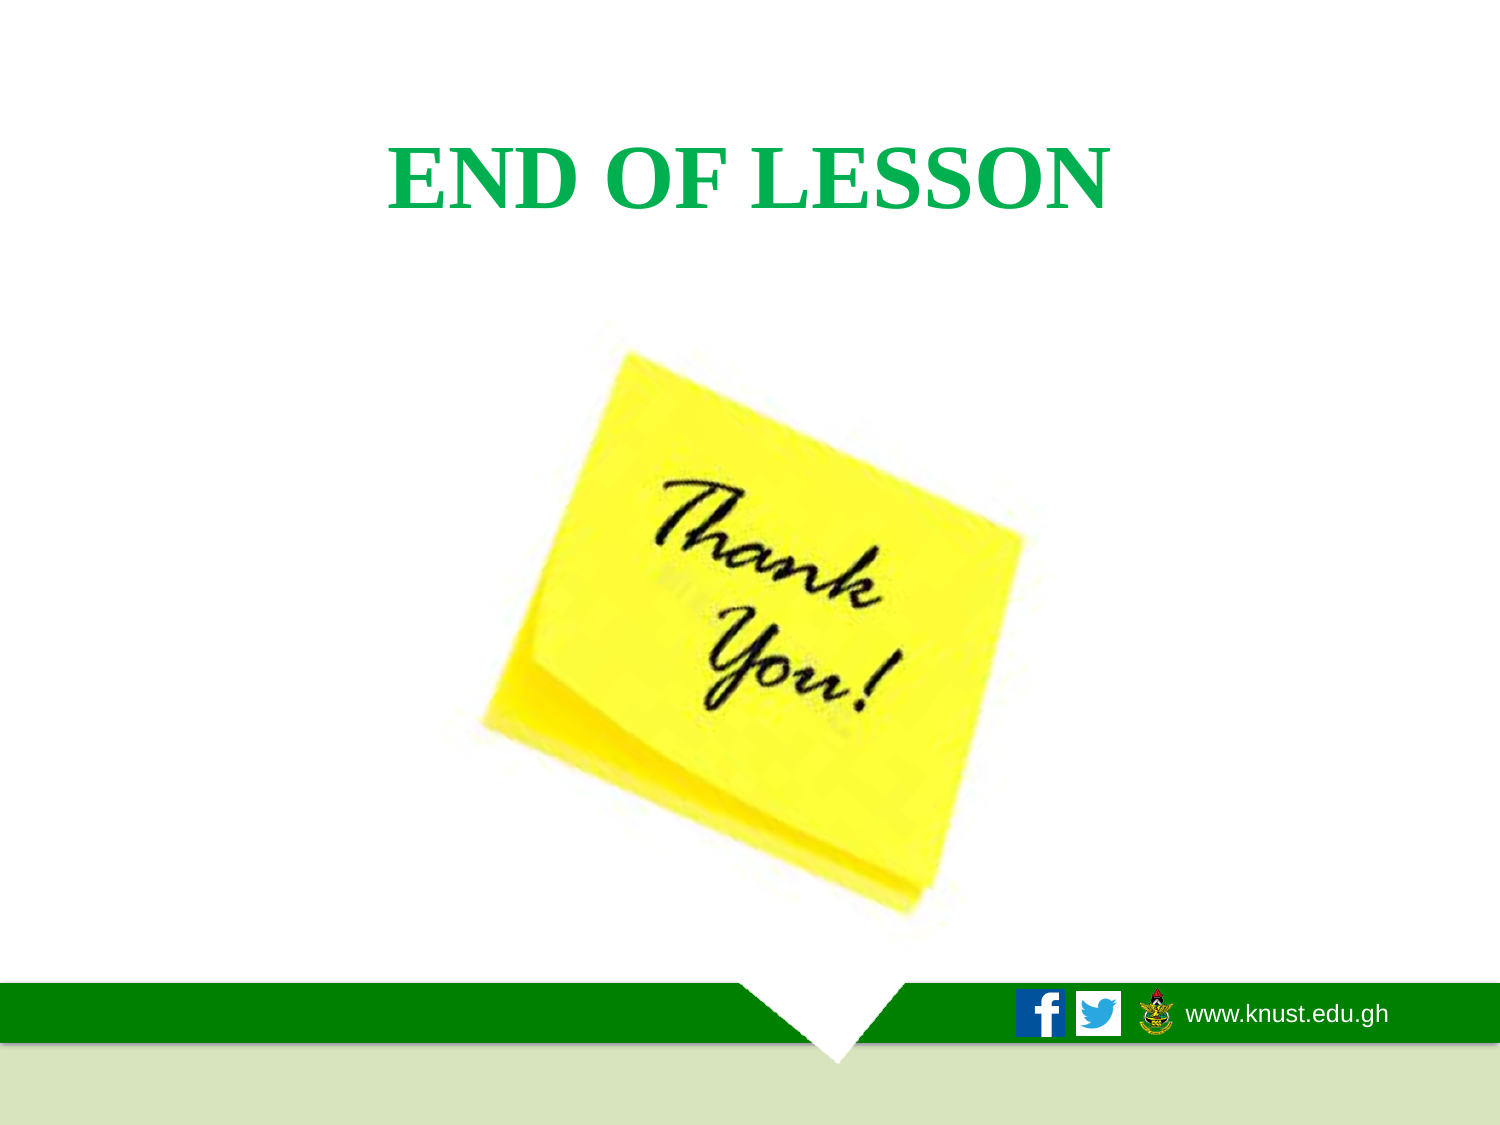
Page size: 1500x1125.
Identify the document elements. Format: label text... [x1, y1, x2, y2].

title END OF LESSON [103, 0, 1397, 248]
picture [1139, 987, 1174, 1035]
picture [1016, 989, 1065, 1037]
picture [337, 222, 1191, 1063]
picture [1076, 991, 1121, 1036]
